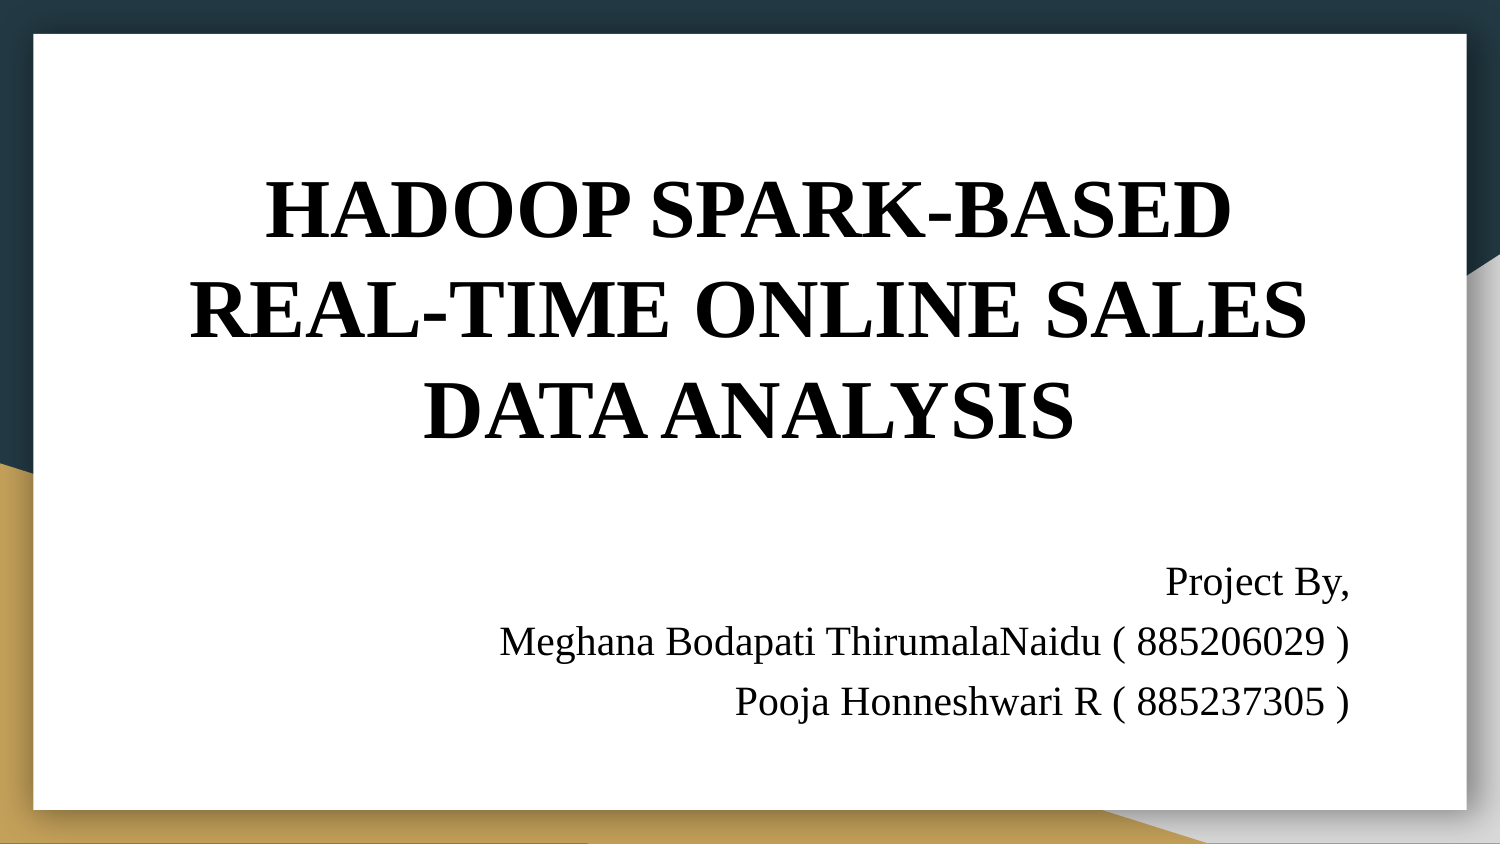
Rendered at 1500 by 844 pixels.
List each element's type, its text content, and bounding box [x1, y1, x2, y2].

list Project By, Meghana Bodapati ThirumalaNaidu ( 885206029 ) Pooja Honneshwari R ( 885237305 ) [134, 542, 1366, 738]
title HADOOP SPARK-BASED REAL-TIME ONLINE SALES DATA ANALYSIS [134, 138, 1366, 493]
